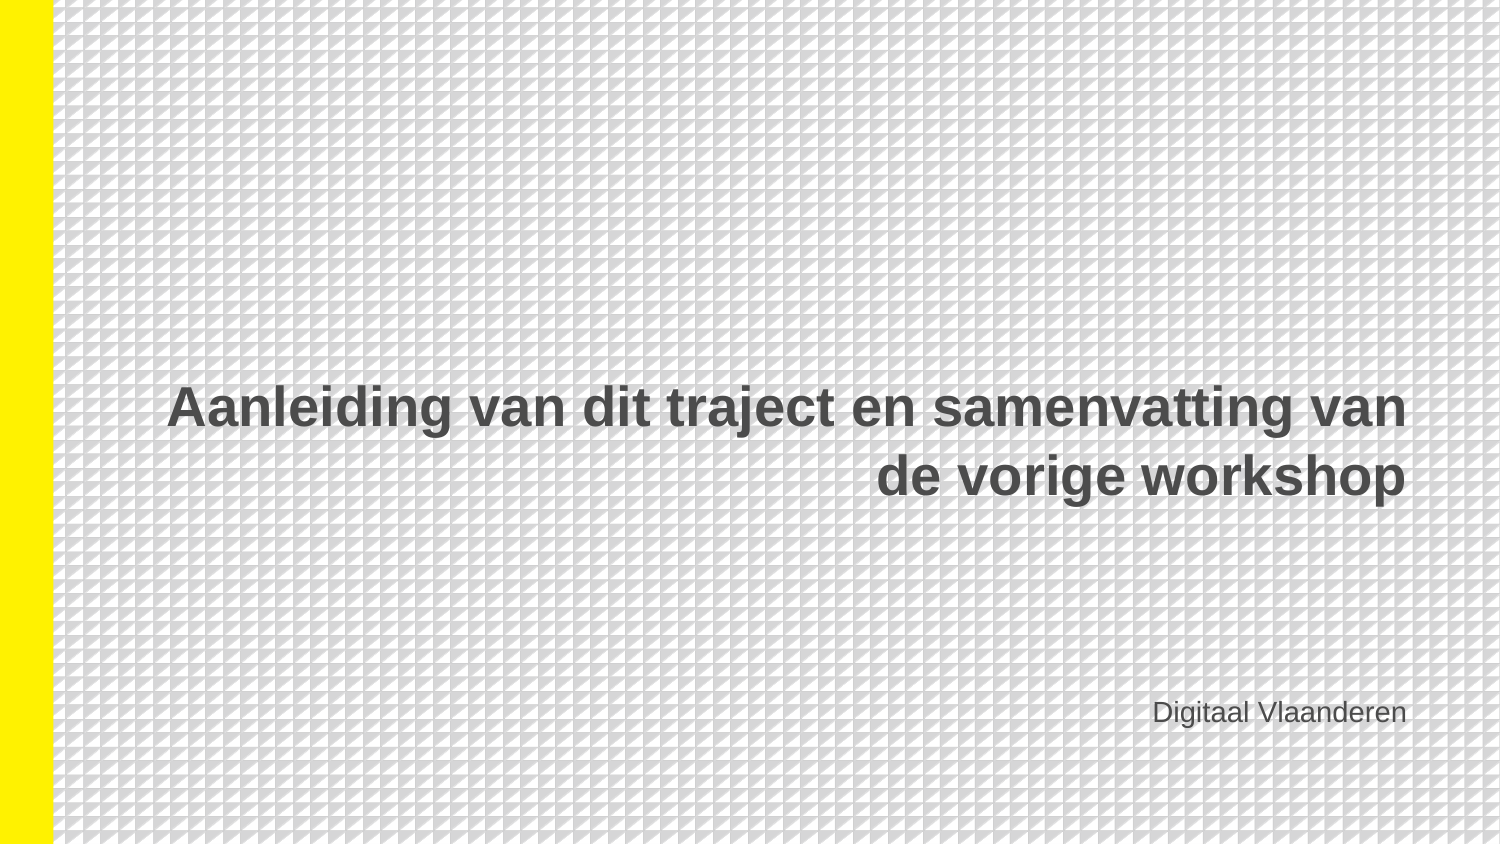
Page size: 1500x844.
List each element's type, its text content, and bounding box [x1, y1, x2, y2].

subtitle Digitaal Vlaanderen [297, 631, 1423, 835]
title Aanleiding van dit traject en samenvatting van de vorige workshop [147, 246, 1423, 591]
picture [54, 0, 1500, 844]
text_box [0, 0, 54, 844]
